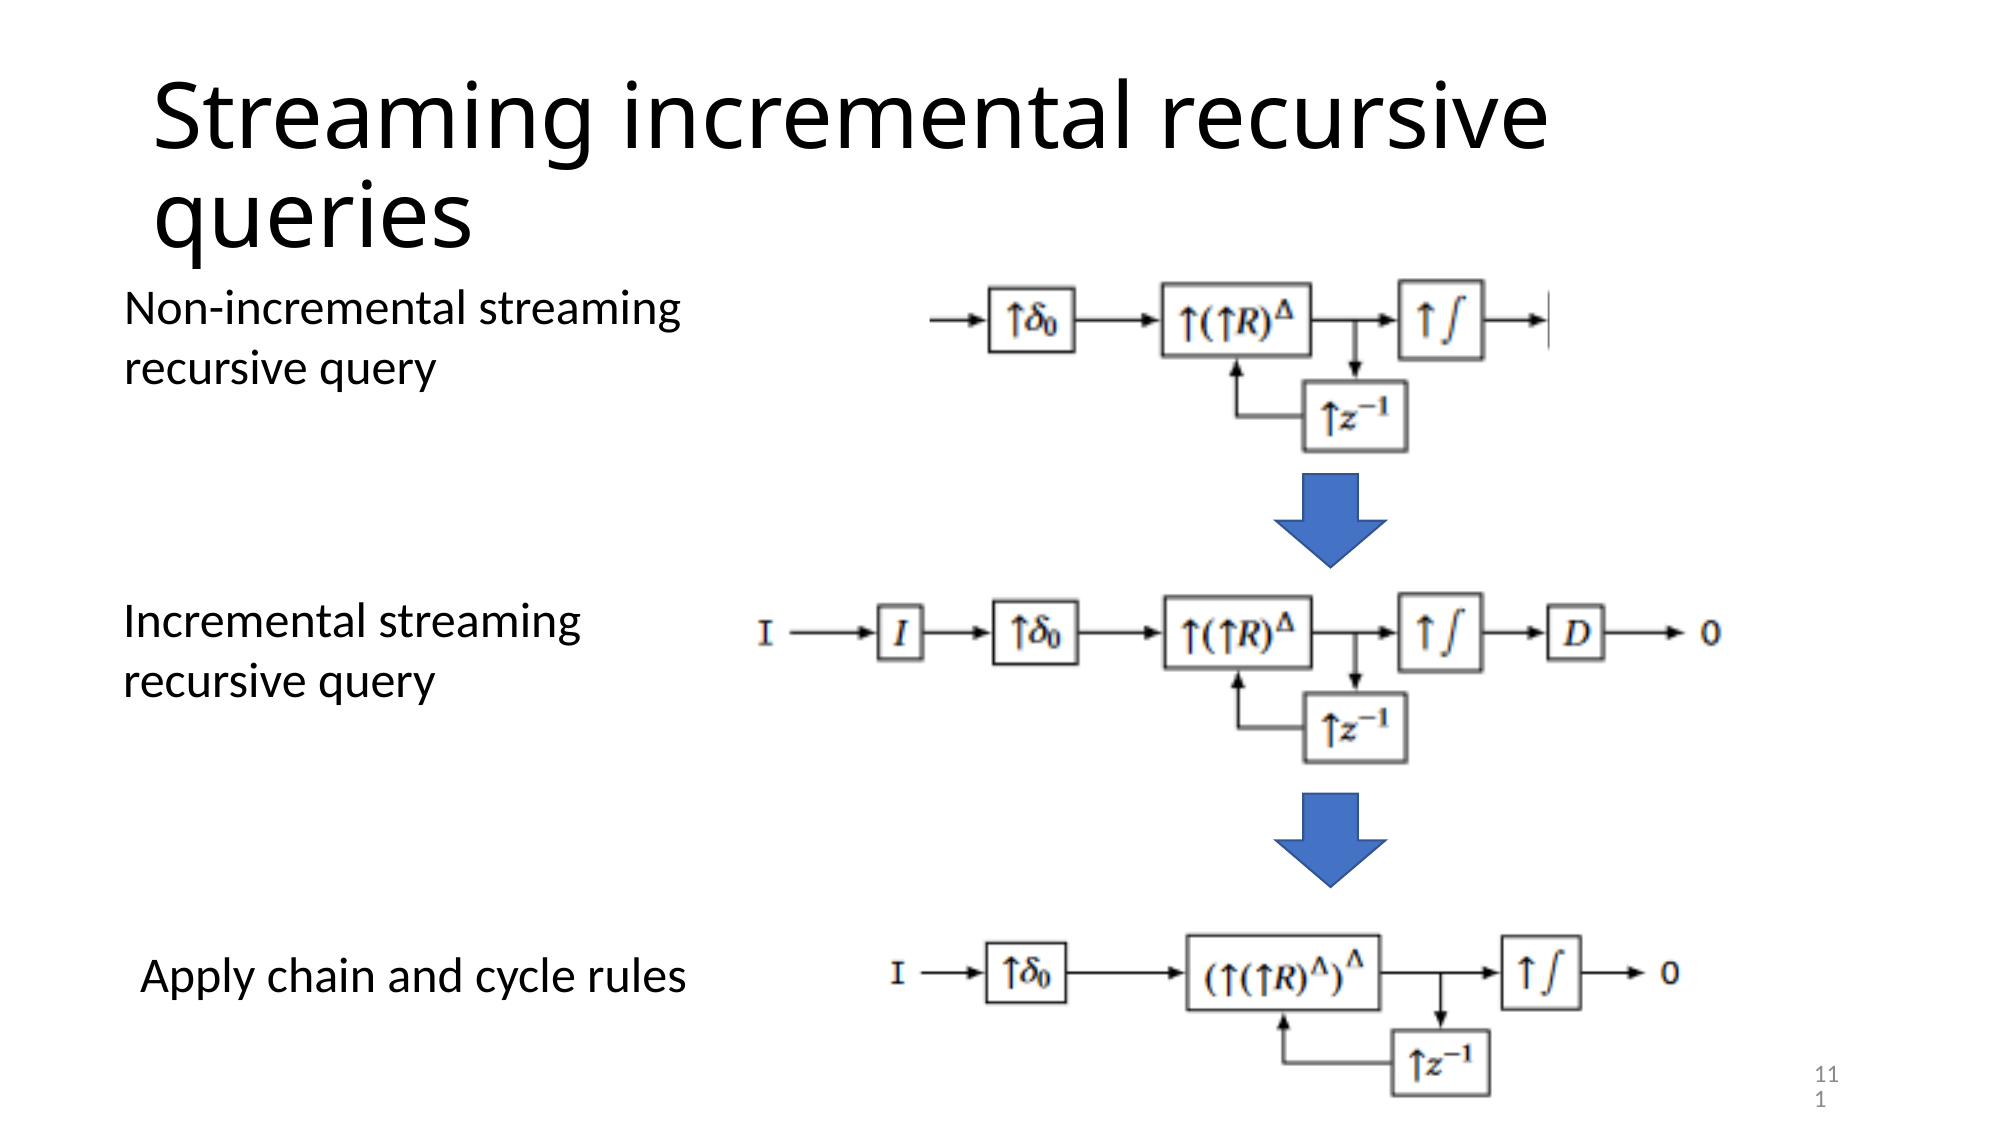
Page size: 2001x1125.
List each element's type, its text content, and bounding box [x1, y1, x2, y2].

title Streaming incremental recursive queries [137, 59, 1863, 278]
text_box Non-incremental streaming recursive query [109, 266, 697, 402]
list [751, 590, 1736, 771]
text_box [1273, 473, 1389, 569]
picture [929, 277, 1550, 460]
text_box Incremental streaming recursive query [108, 580, 597, 716]
text_box Apply chain and cycle rules [125, 934, 703, 1010]
slide_number 111 [1798, 1042, 1863, 1103]
picture [863, 923, 1689, 1103]
text_box [1273, 792, 1389, 889]
